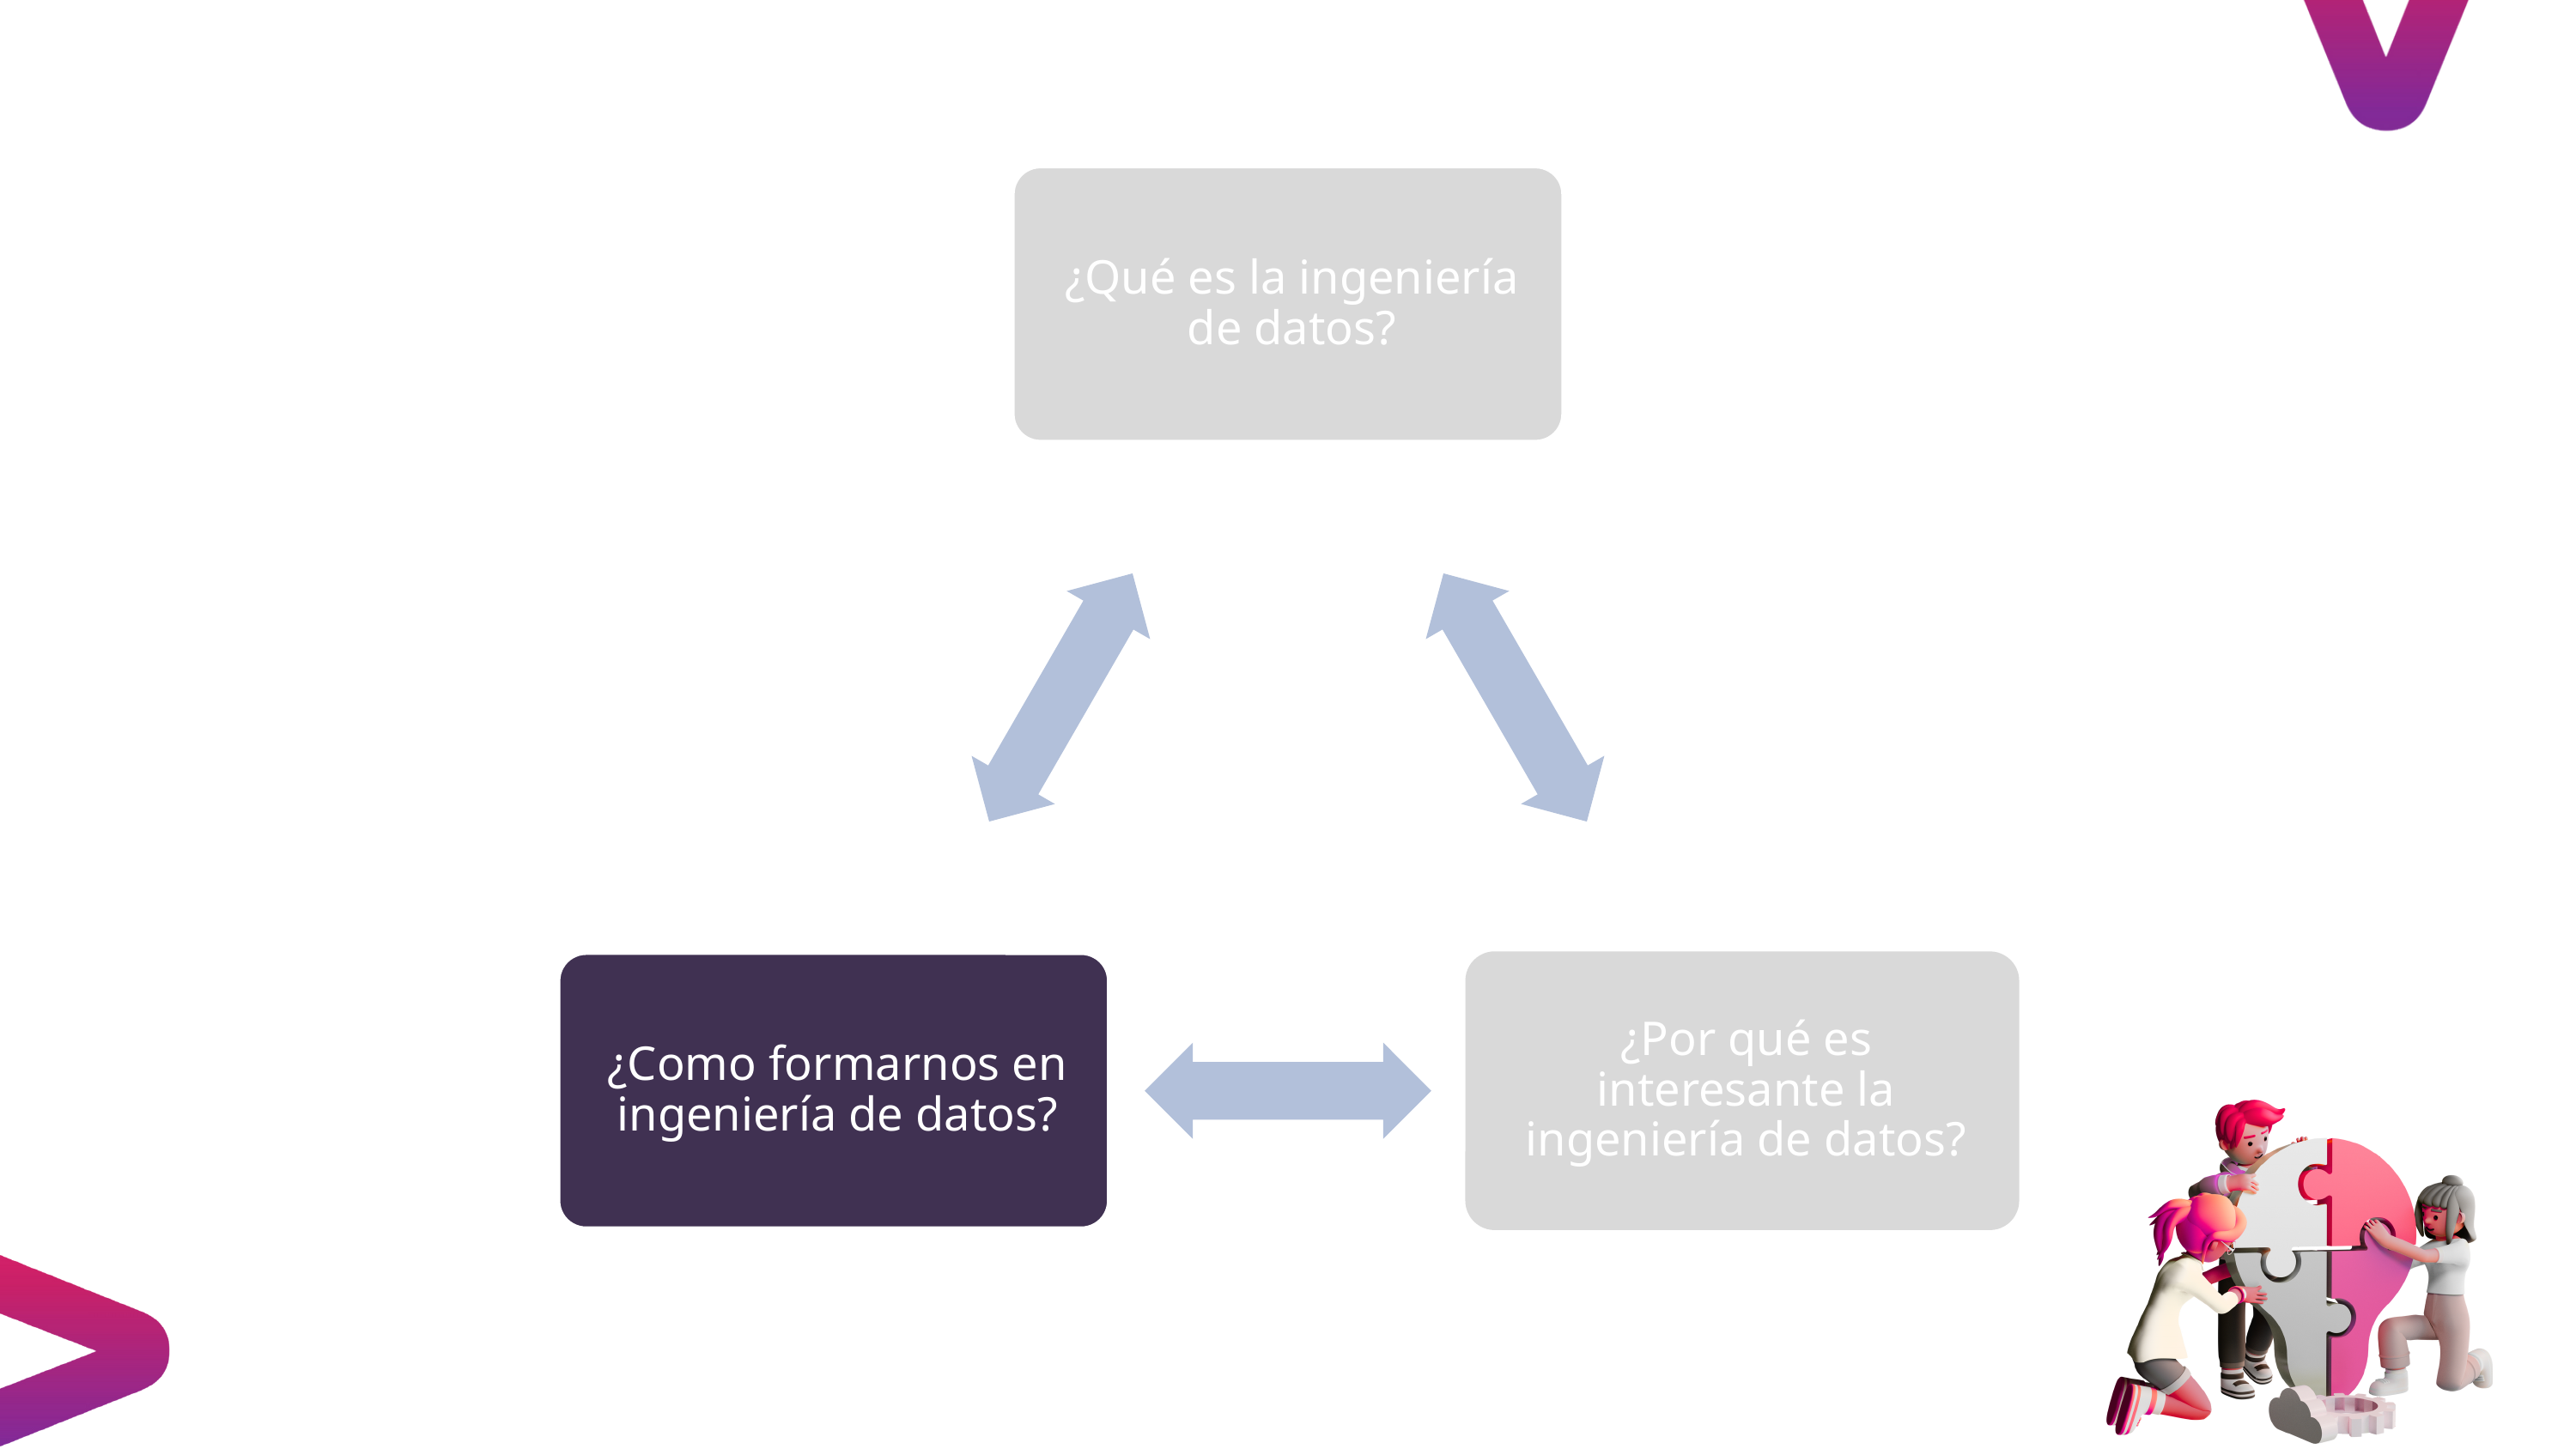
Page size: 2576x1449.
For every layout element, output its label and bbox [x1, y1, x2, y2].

text_box [2106, 1100, 2494, 1444]
text_box [370, 166, 2206, 1229]
text_box [2273, 0, 2500, 135]
text_box [0, 1239, 172, 1449]
